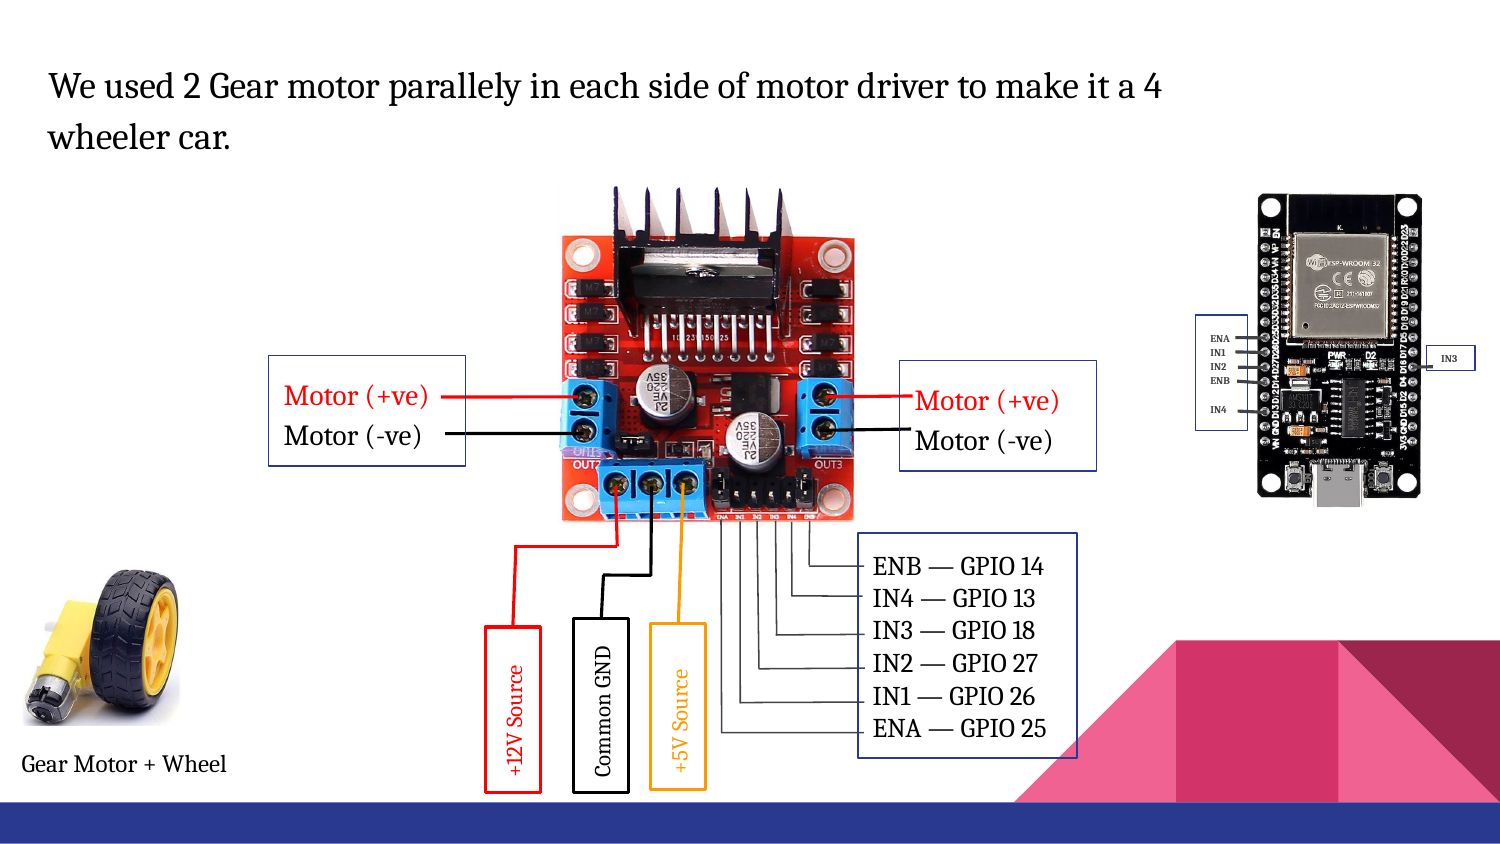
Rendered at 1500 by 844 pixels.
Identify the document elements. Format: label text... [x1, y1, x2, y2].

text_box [679, 482, 684, 624]
text_box Gear Motor + Wheel [6, 732, 269, 793]
text_box IN3 [1441, 345, 1475, 371]
text_box ENB — GPIO 14 IN4 — GPIO 13 IN3 — GPIO 18 IN2 — GPIO 27 IN1 — GPIO 26 ENA — GPIO 25 [857, 533, 1078, 758]
picture [22, 567, 182, 727]
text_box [756, 520, 760, 669]
text_box Motor (+ve) Motor (-ve) [268, 355, 466, 466]
text_box Motor (+ve) Motor (-ve) [899, 360, 1097, 471]
text_box We used 2 Gear motor parallely in each side of motor driver to make it a 4 wheeler car. [33, 38, 1183, 173]
text_box +12V Source [485, 626, 541, 793]
text_box +5V Source [650, 623, 706, 790]
text_box ENA IN1 IN2 ENB IN4 [1195, 314, 1232, 431]
text_box Common GND [573, 618, 629, 793]
picture [557, 182, 860, 528]
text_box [1236, 380, 1266, 384]
picture [1237, 190, 1435, 511]
list [22, 22, 1475, 790]
